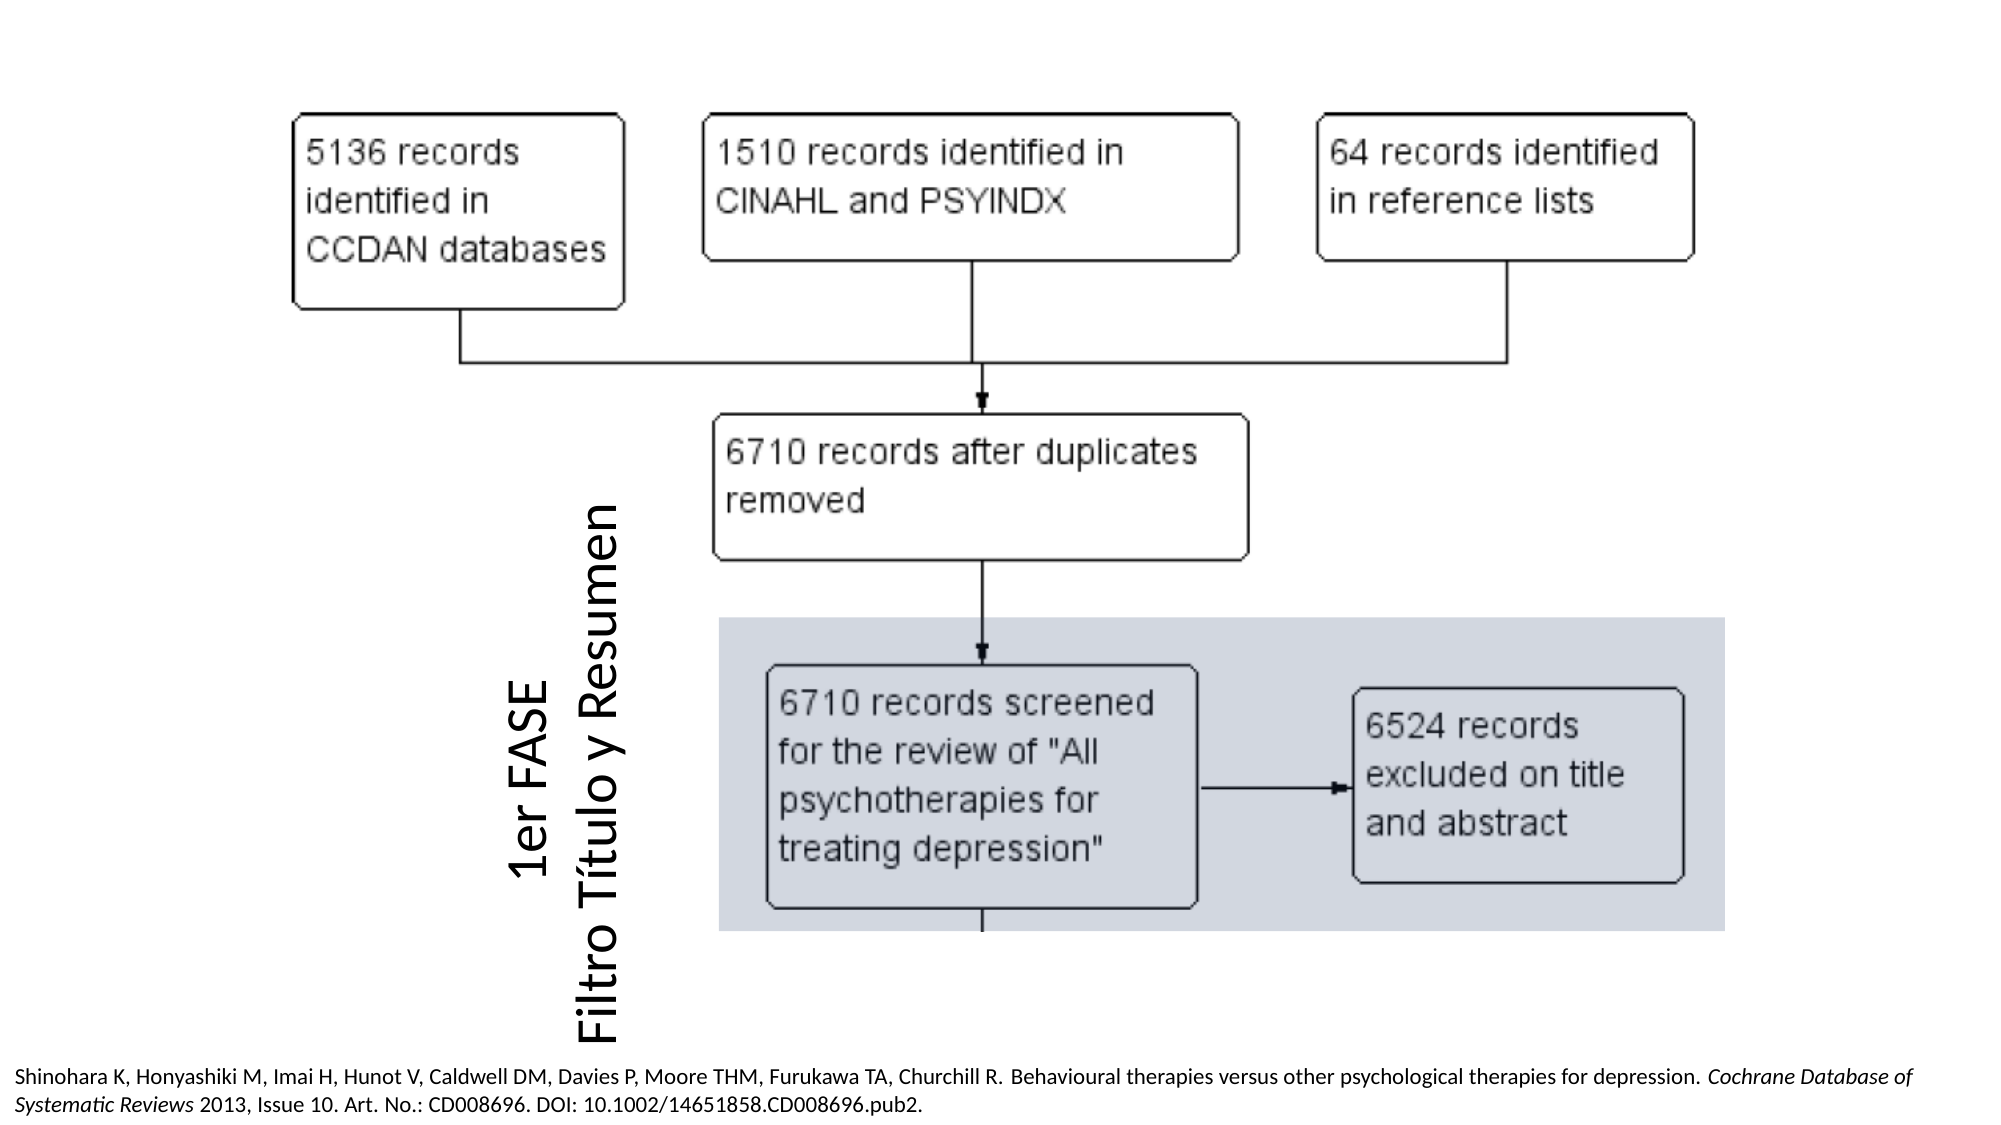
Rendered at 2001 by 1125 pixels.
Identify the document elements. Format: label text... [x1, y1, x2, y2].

picture [274, 93, 1725, 932]
text_box 1er FASE Filtro Título y Resumen [480, 932, 636, 1061]
text_box Shinohara K, Honyashiki M, Imai H, Hunot V, Caldwell DM, Davies P, Moore THM, Furukawa TA, Churchill R. Behavioural therapies versus other psychological therapies for depression. Cochrane Database of Systematic Reviews 2013, Issue 10. Art. No.: CD008696. DOI: 10.1002/14651858.CD008696.pub2. [0, 1054, 2000, 1124]
